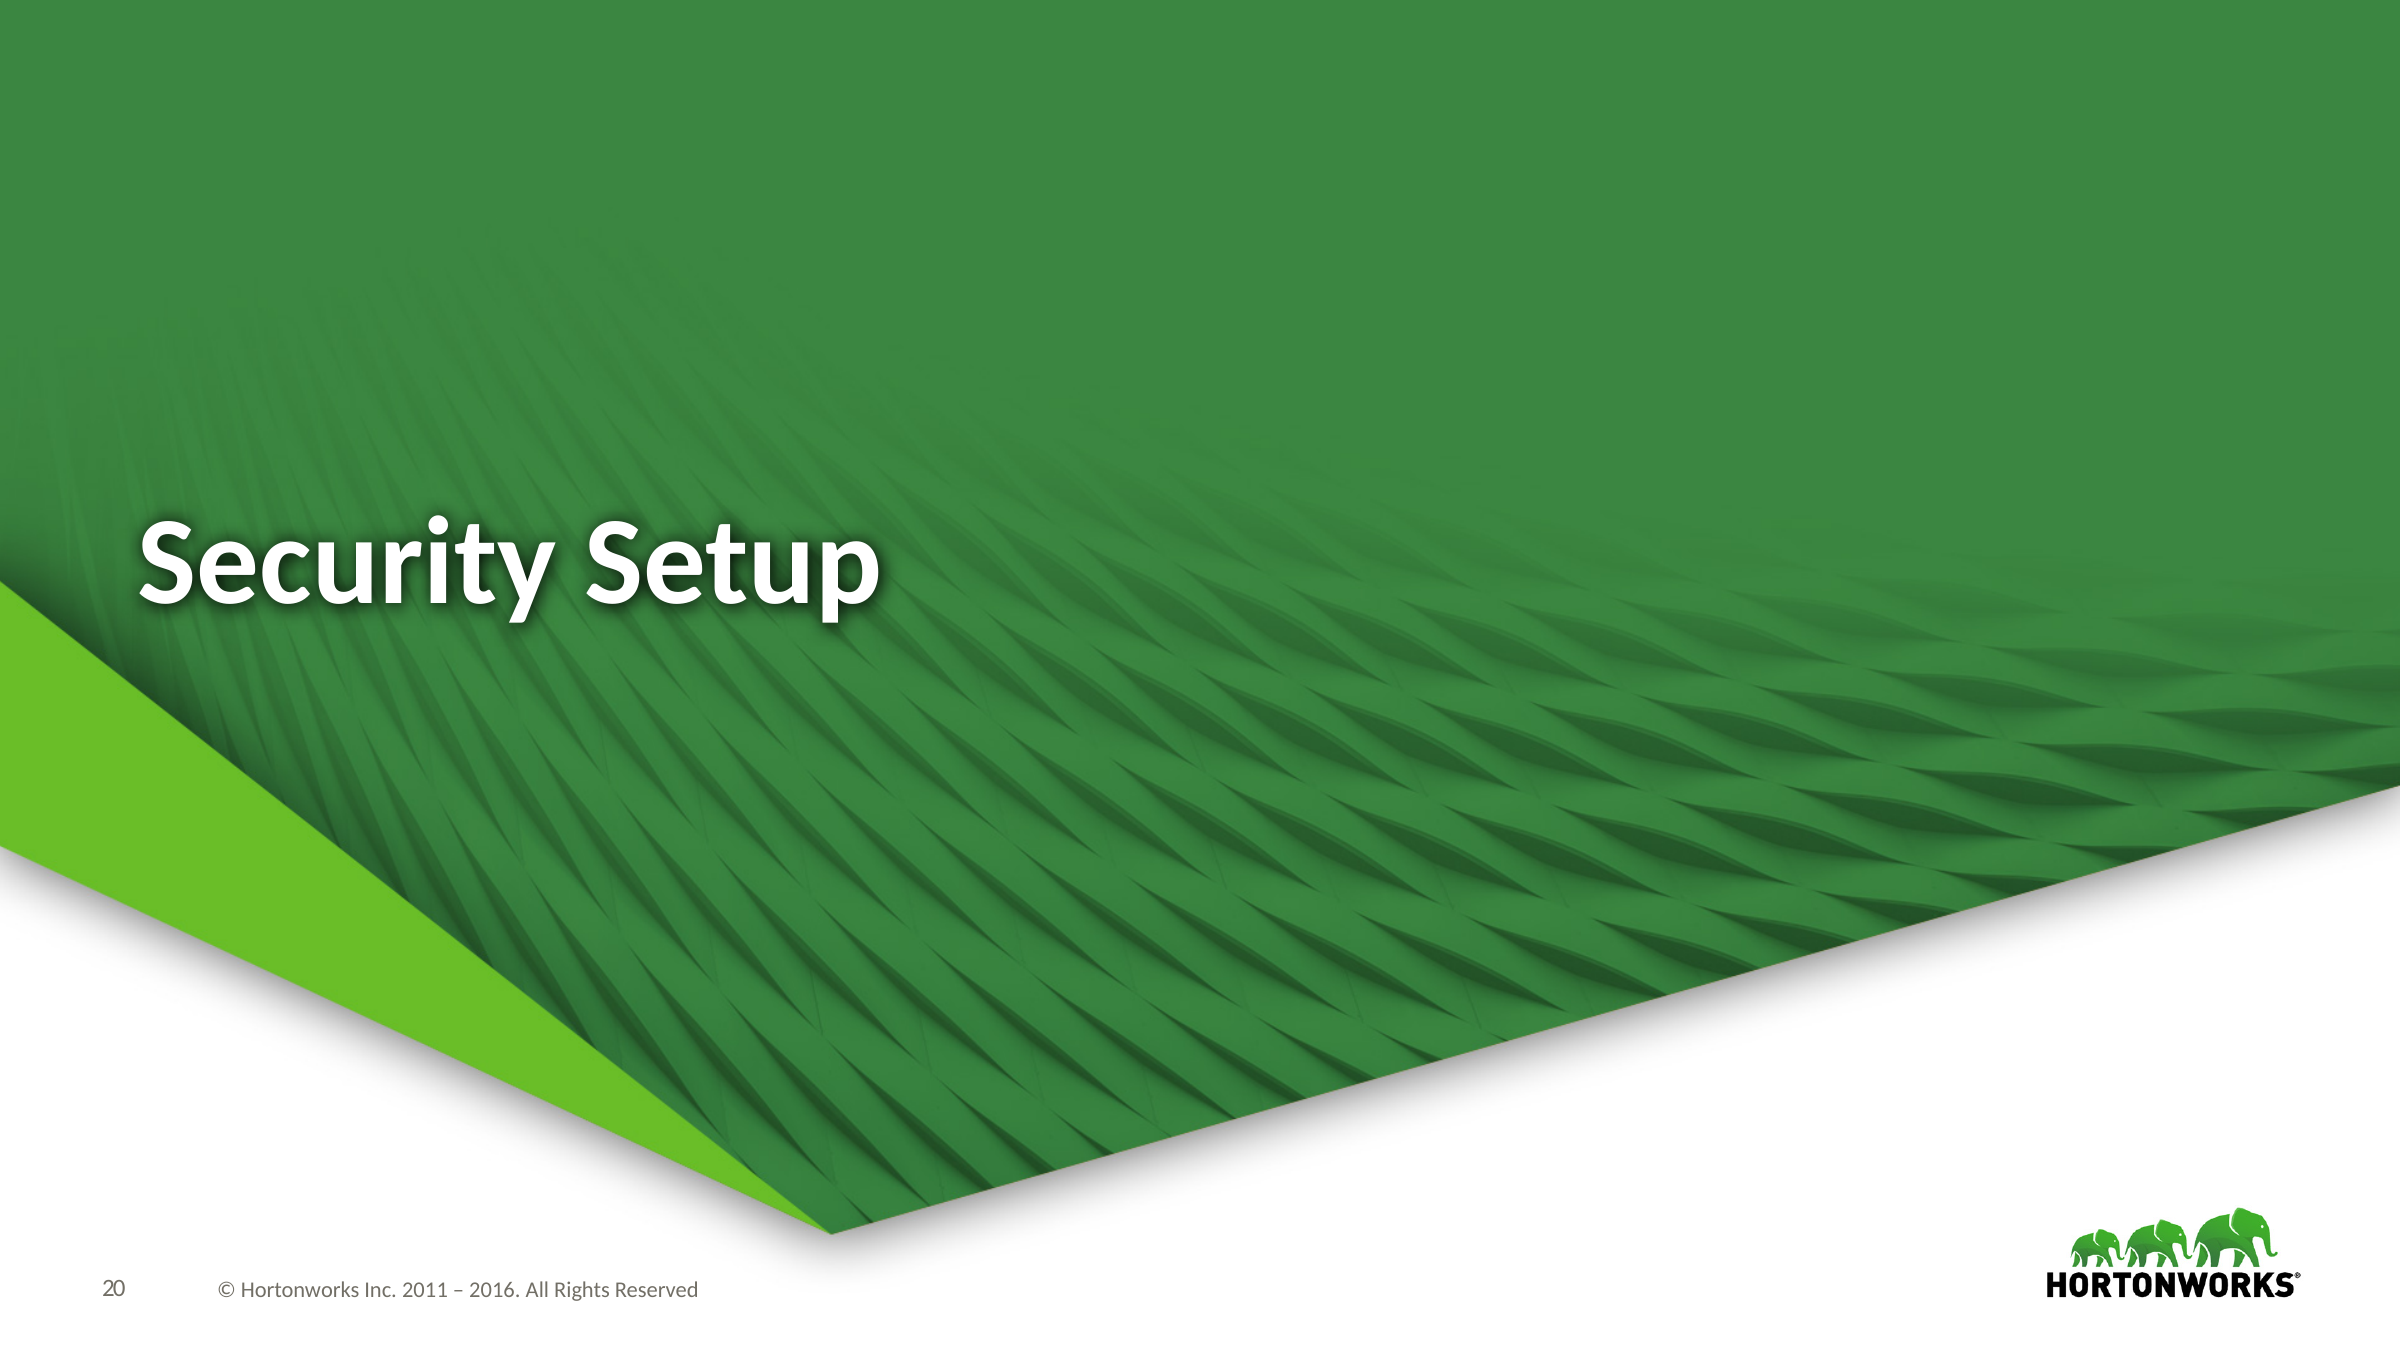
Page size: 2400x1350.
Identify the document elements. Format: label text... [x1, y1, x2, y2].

picture [0, 0, 2400, 1350]
title Security Setup [138, 496, 2303, 629]
